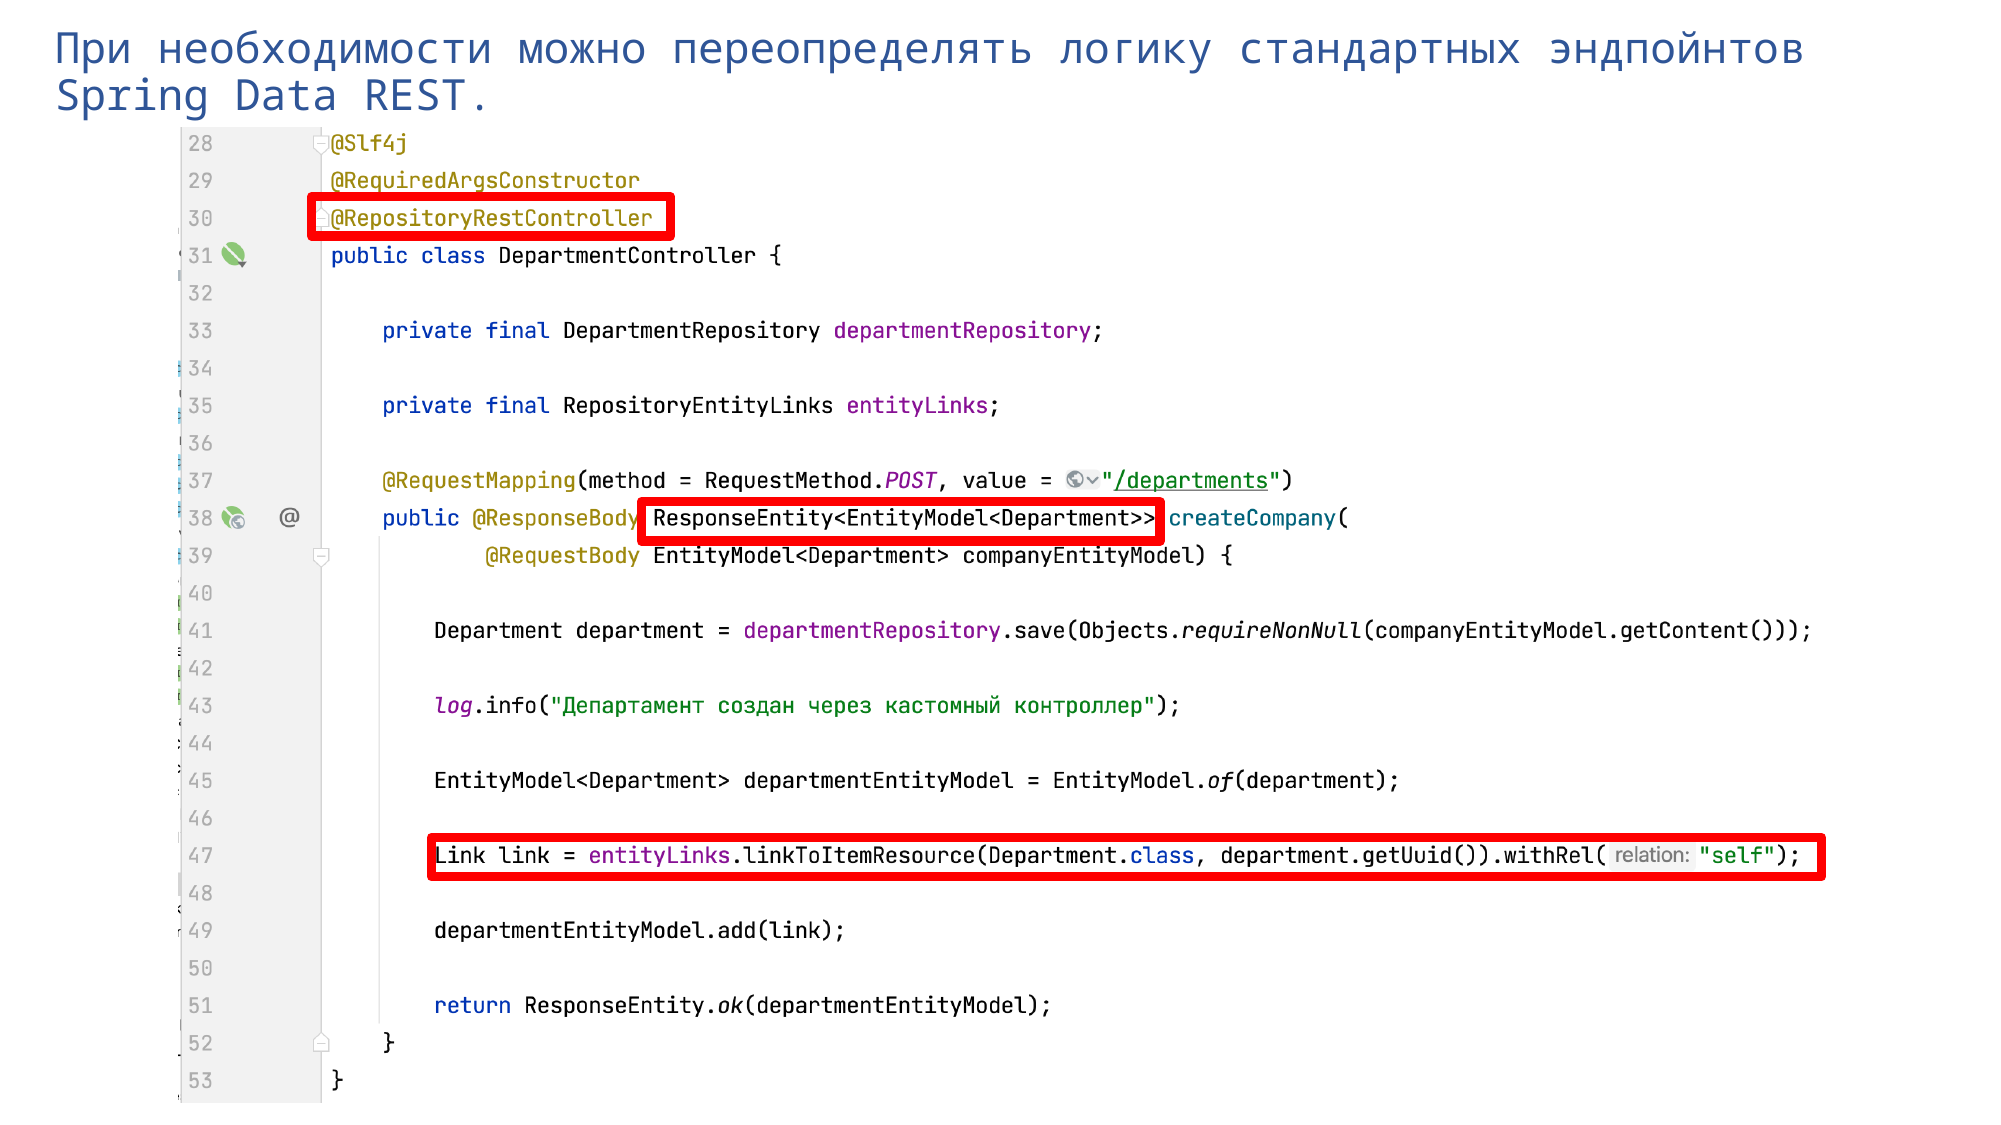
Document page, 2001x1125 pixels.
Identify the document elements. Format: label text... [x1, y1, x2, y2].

picture [178, 127, 1822, 1104]
title При необходимости можно переопределять логику стандартных эндпойнтов Spring Data REST. [39, 18, 1862, 128]
